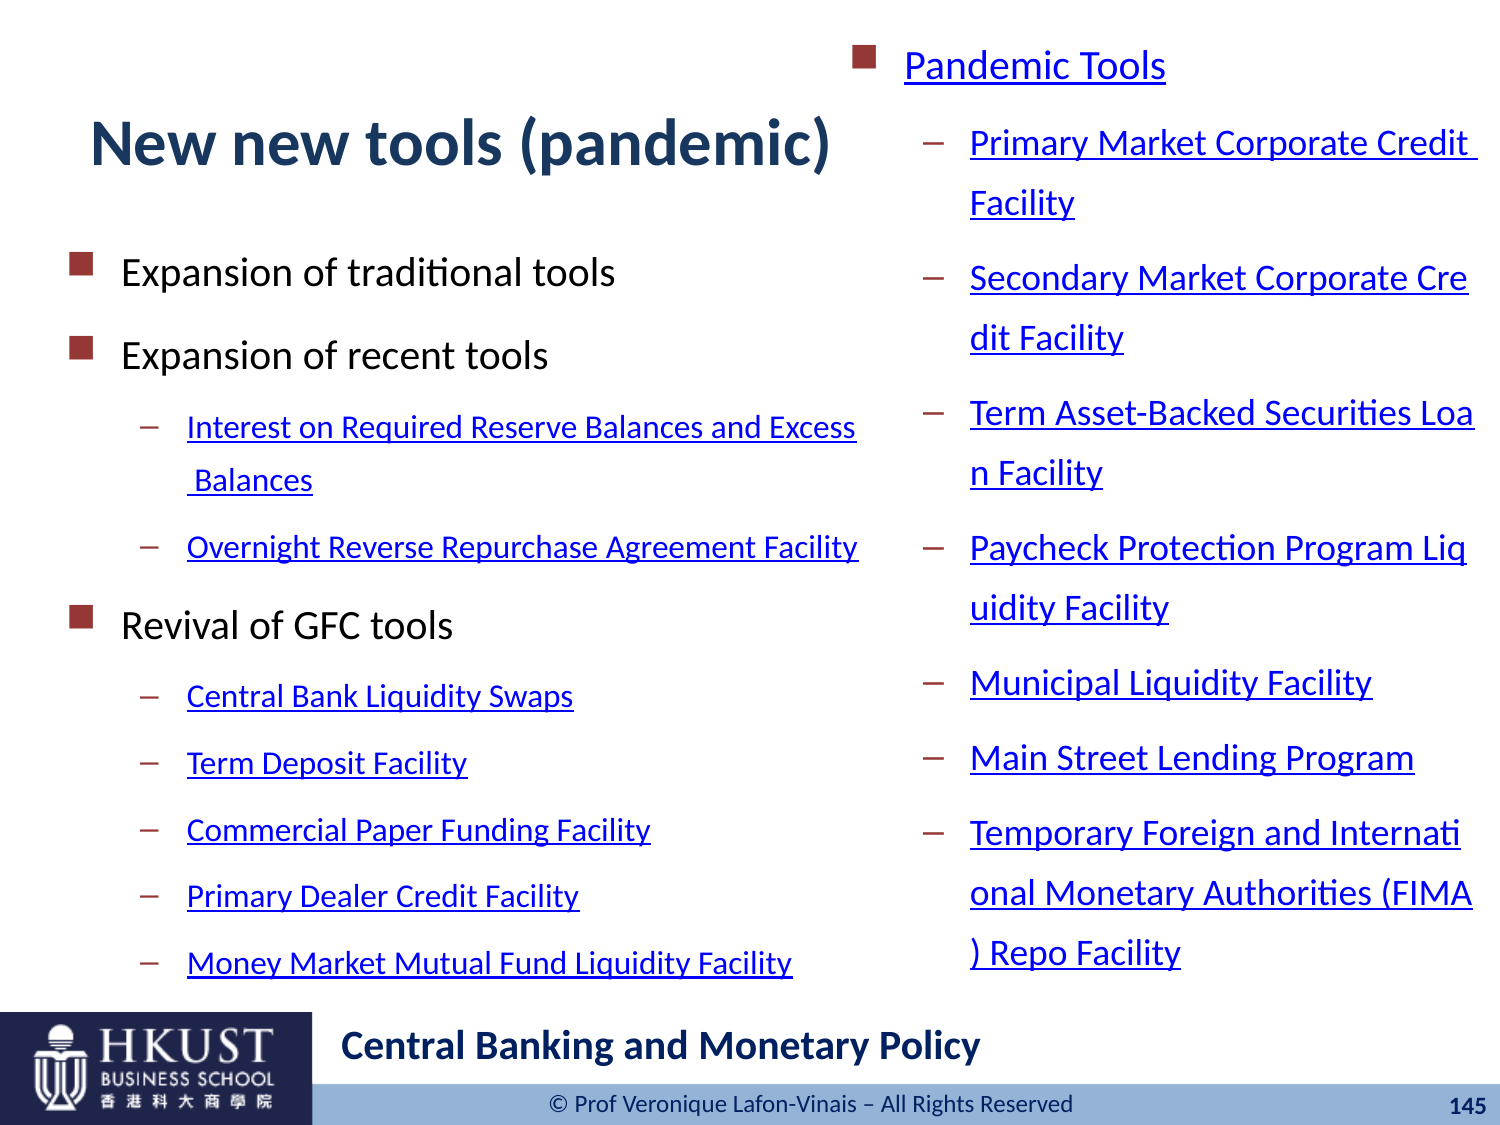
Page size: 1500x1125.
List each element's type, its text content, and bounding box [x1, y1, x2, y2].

picture [0, 1012, 1500, 1125]
list Pandemic Tools Primary Market Corporate Credit Facility Secondary Market Corporate Credit Facility Term Asset-Backed Securities Loan Facility Paycheck Protection Program Liquidity Facility Municipal Liquidity Facility Main Street Lending Program Temporary Foreign and International Monetary Authorities (FIMA) Repo Facility [832, 4, 1496, 748]
footer Central Banking and Monetary Policy [326, 1007, 1500, 1078]
title New new tools (pandemic) [74, 44, 832, 212]
list Expansion of traditional tools Expansion of recent tools Interest on Required Reserve Balances and Excess Balances Overnight Reverse Repurchase Agreement Facility Revival of GFC tools Central Bank Liquidity Swaps Term Deposit Facility Commercial Paper Funding Facility Primary Dealer Credit Facility Money Market Mutual Fund Liquidity Facility [49, 212, 876, 956]
slide_number 145 [1351, 1080, 1500, 1125]
